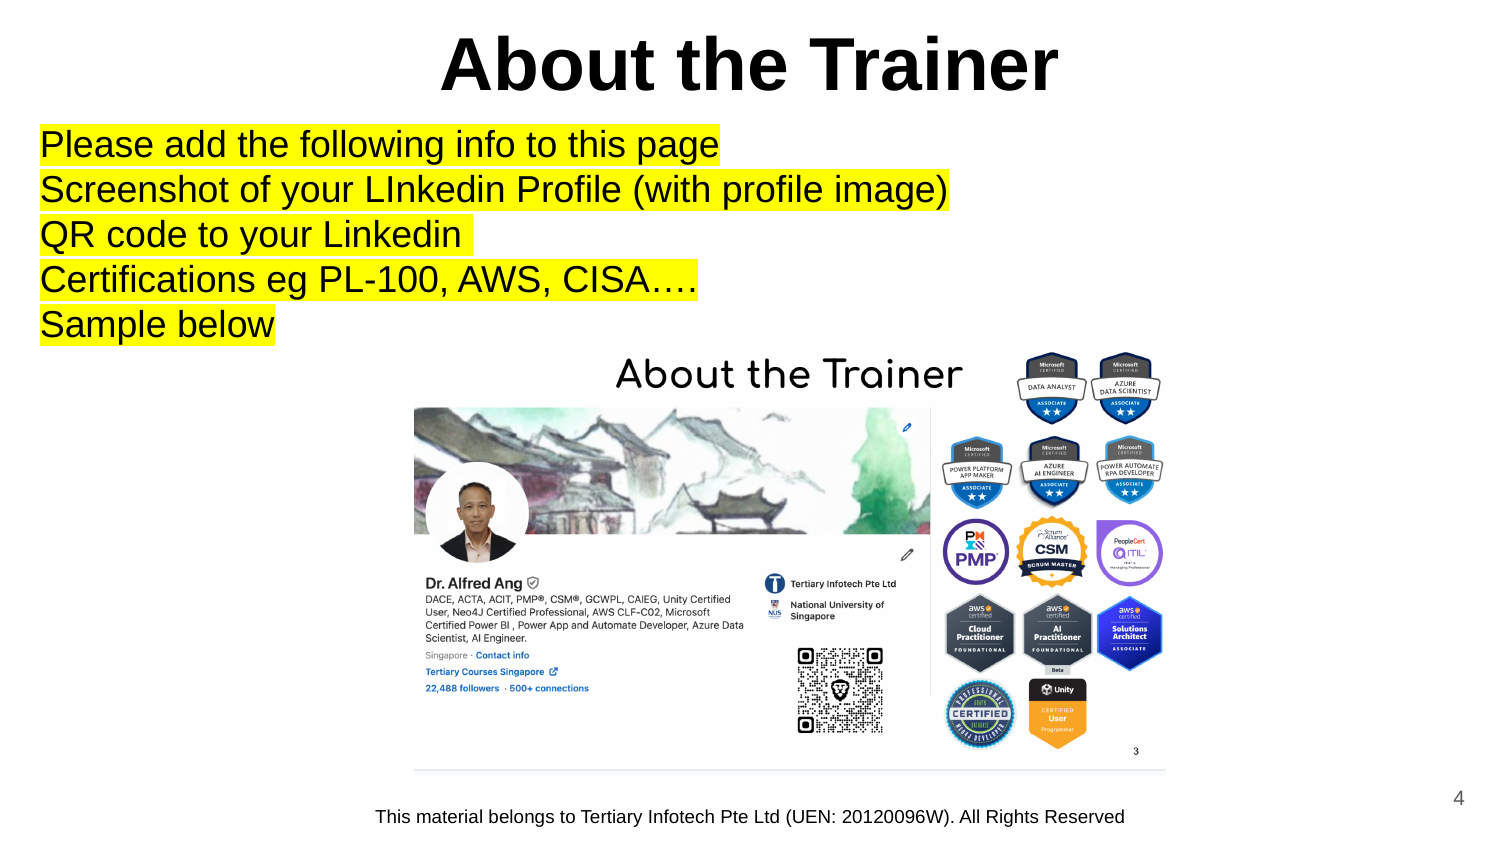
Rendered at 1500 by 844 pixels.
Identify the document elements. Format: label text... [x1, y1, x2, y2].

title About the Trainer [0, 0, 1500, 94]
slide_number 4 [1389, 764, 1480, 830]
picture [414, 347, 1166, 777]
list Please add the following info to this page Screenshot of your LInkedin Profile (with profile image) QR code to your Linkedin Certifications eg PL-100, AWS, CISA…. Sample below [24, 105, 1492, 335]
